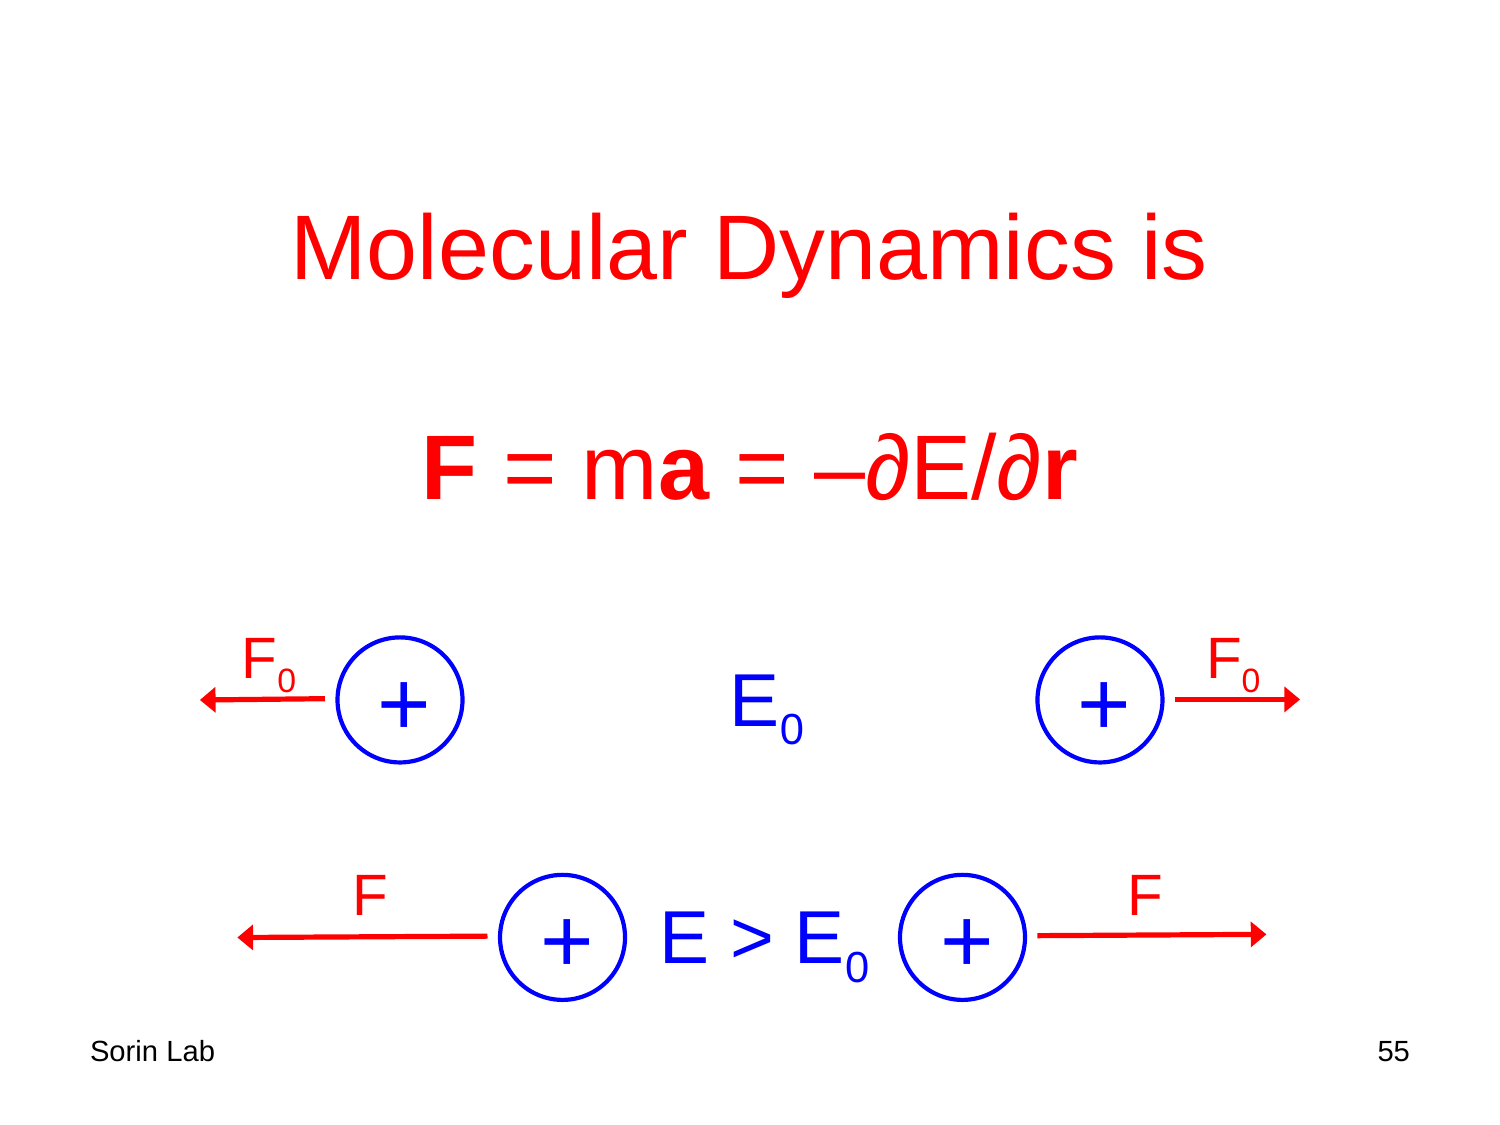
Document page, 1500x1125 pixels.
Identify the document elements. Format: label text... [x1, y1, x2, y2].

text_box F [1112, 849, 1179, 932]
slide_number Sorin Lab [74, 1024, 426, 1103]
title Molecular Dynamics is F = ma = –∂E/∂r [75, 162, 1425, 543]
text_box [1037, 635, 1163, 763]
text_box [337, 635, 463, 763]
text_box E > E0 [645, 881, 885, 999]
text_box F0 [226, 612, 311, 697]
slide_number 55 [1074, 1024, 1426, 1103]
text_box F0 [1191, 612, 1276, 698]
text_box F [338, 849, 404, 934]
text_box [899, 873, 1026, 1001]
text_box E0 [714, 643, 819, 762]
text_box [499, 873, 626, 1001]
